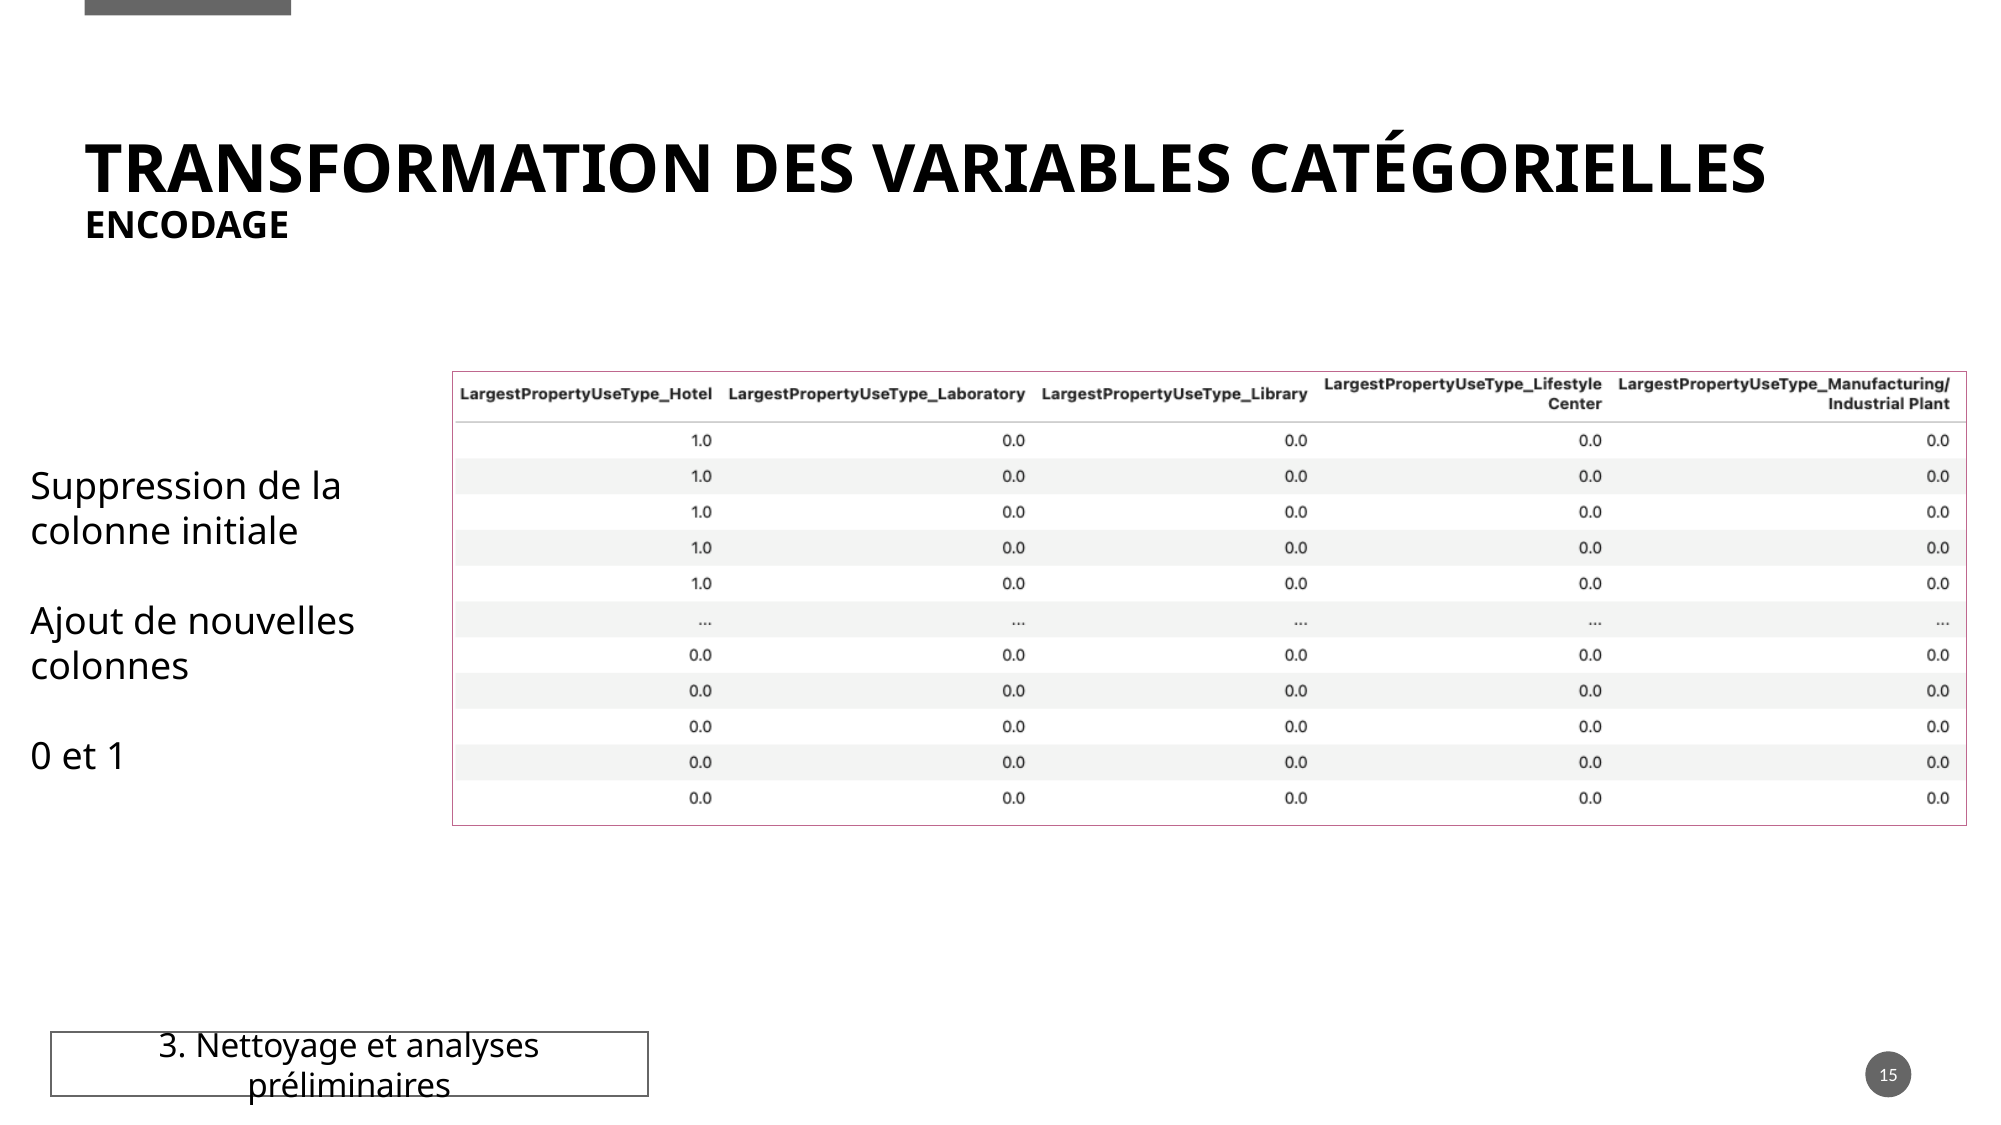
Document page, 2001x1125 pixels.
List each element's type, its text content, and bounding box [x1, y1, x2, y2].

text_box 3. Nettoyage et analyses préliminaires [50, 1031, 649, 1097]
picture [452, 371, 1967, 826]
title Transformation des variables catégorielles encodage [84, 81, 1825, 300]
text_box Suppression de la colonne initiale Ajout de nouvelles colonnes 0 et 1 [15, 454, 452, 785]
slide_number 15 [1864, 1059, 1913, 1090]
